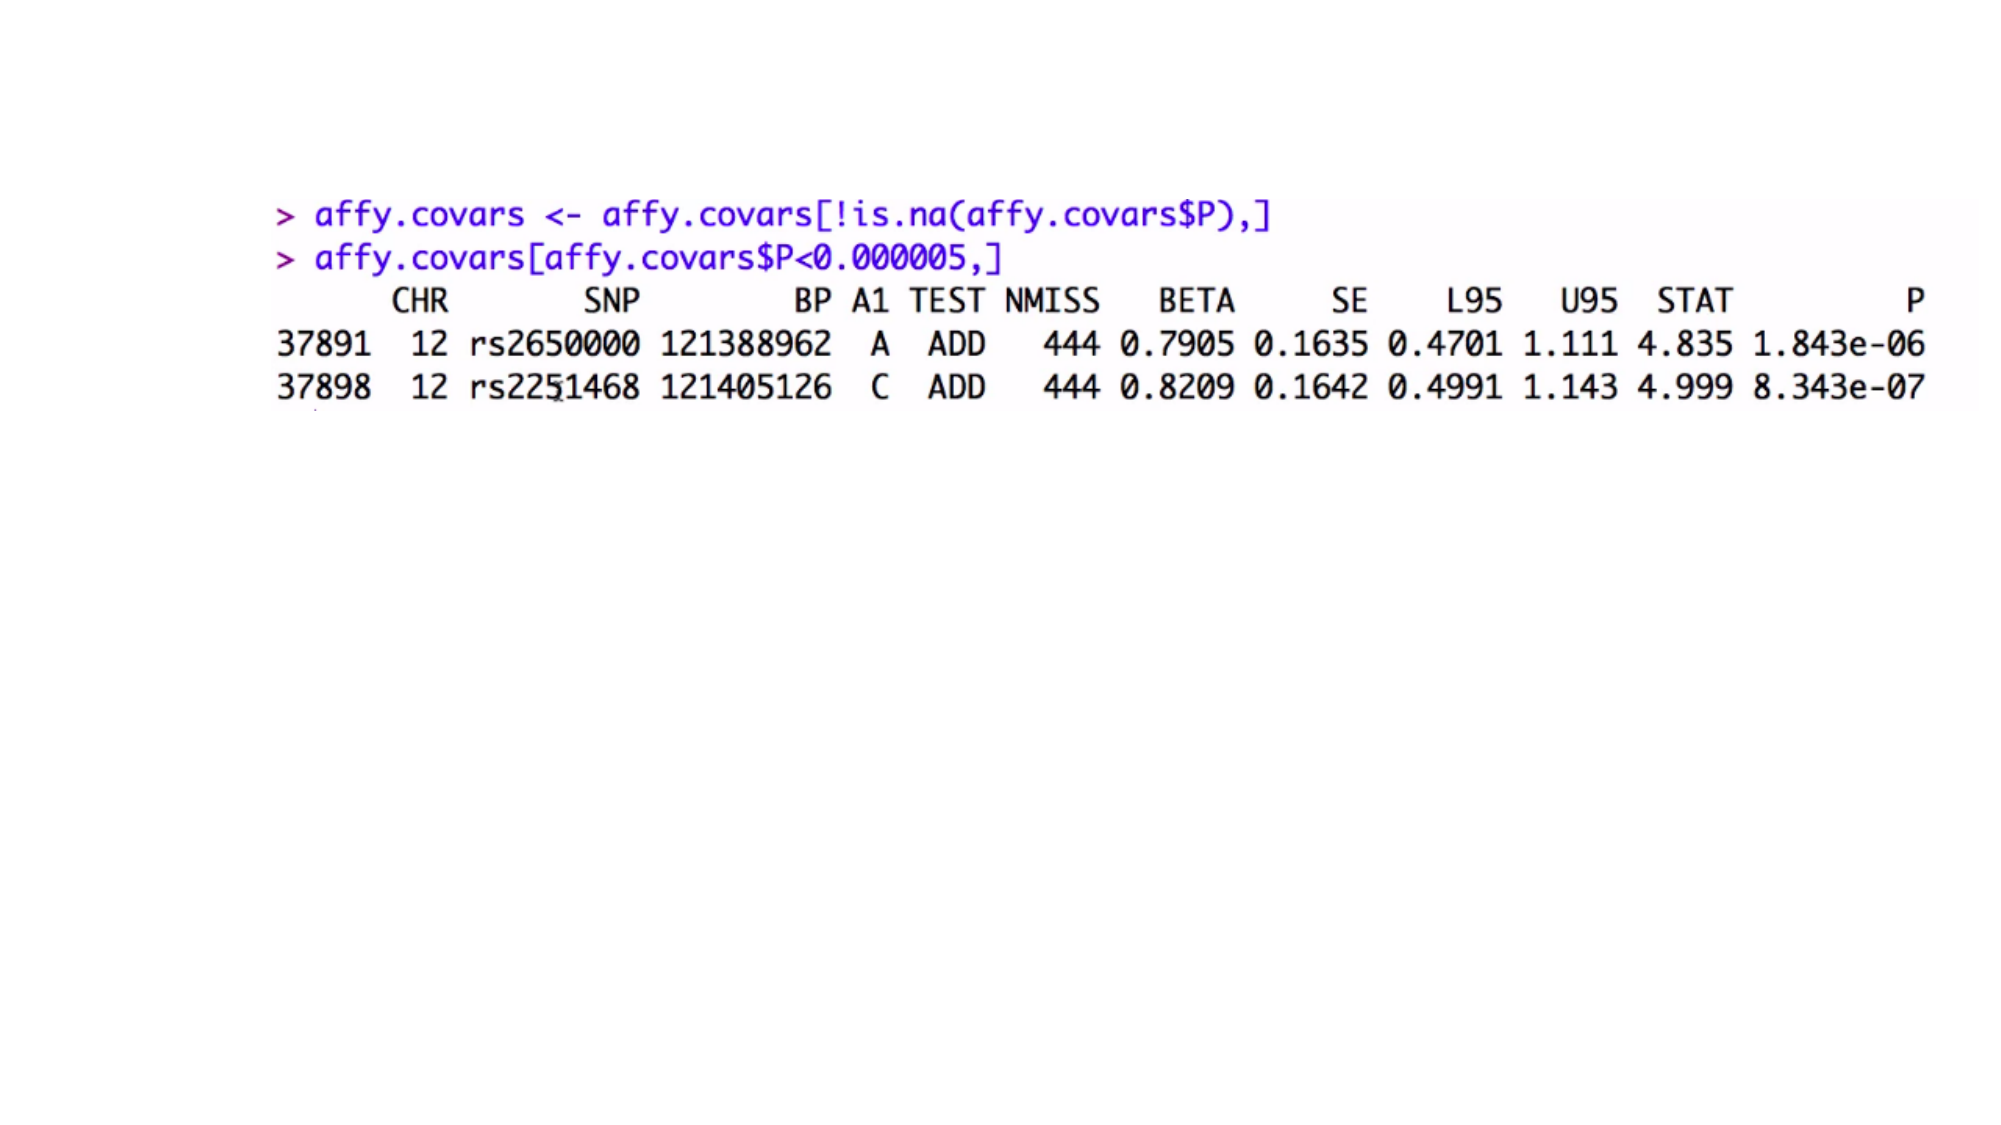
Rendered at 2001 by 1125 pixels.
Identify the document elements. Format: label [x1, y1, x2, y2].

picture [271, 199, 1979, 411]
